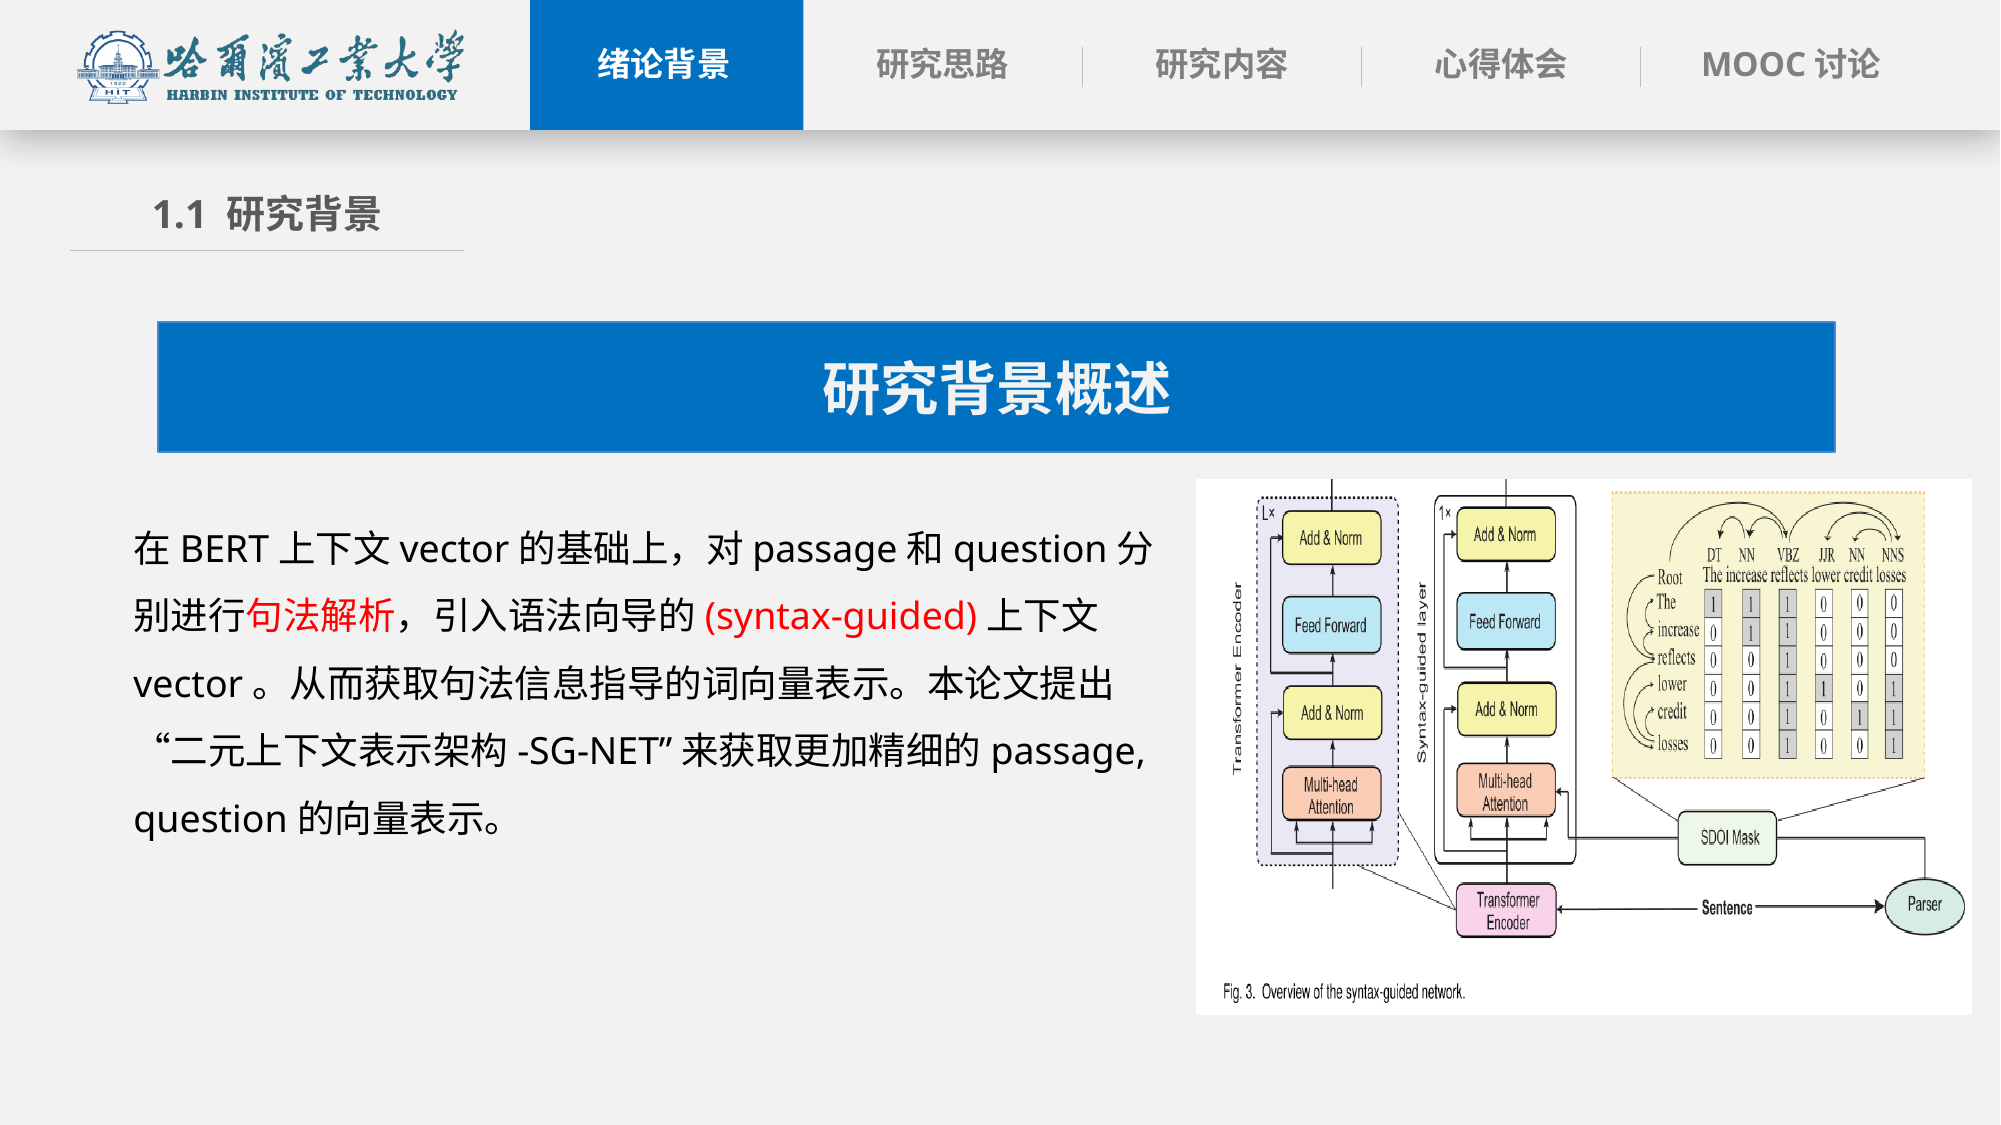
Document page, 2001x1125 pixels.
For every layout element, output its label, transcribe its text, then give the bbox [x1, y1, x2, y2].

text_box [0, 0, 529, 131]
text_box [804, 0, 2000, 131]
text_box 研究思路 [832, 35, 1054, 91]
picture [1196, 479, 1972, 1015]
text_box 1.1 研究背景 [133, 181, 400, 245]
picture [73, 9, 472, 121]
text_box [529, 0, 804, 131]
text_box 研究背景概述 [158, 322, 1836, 453]
text_box 研究内容 [1111, 35, 1333, 91]
text_box 在BERT上下文vector的基础上，对passage和question分别进行句法解析，引入语法向导的(syntax-guided)上下文vector。从而获取句法信息指导的词向量表示。本论文提出“二元上下文表示架构-SG-NET”来获取更加精细的passage, question的向量表示。 [133, 502, 1158, 840]
text_box 心得体会 [1391, 35, 1612, 91]
text_box MOOC讨论 [1680, 35, 1902, 92]
text_box 绪论背景 [553, 35, 775, 91]
